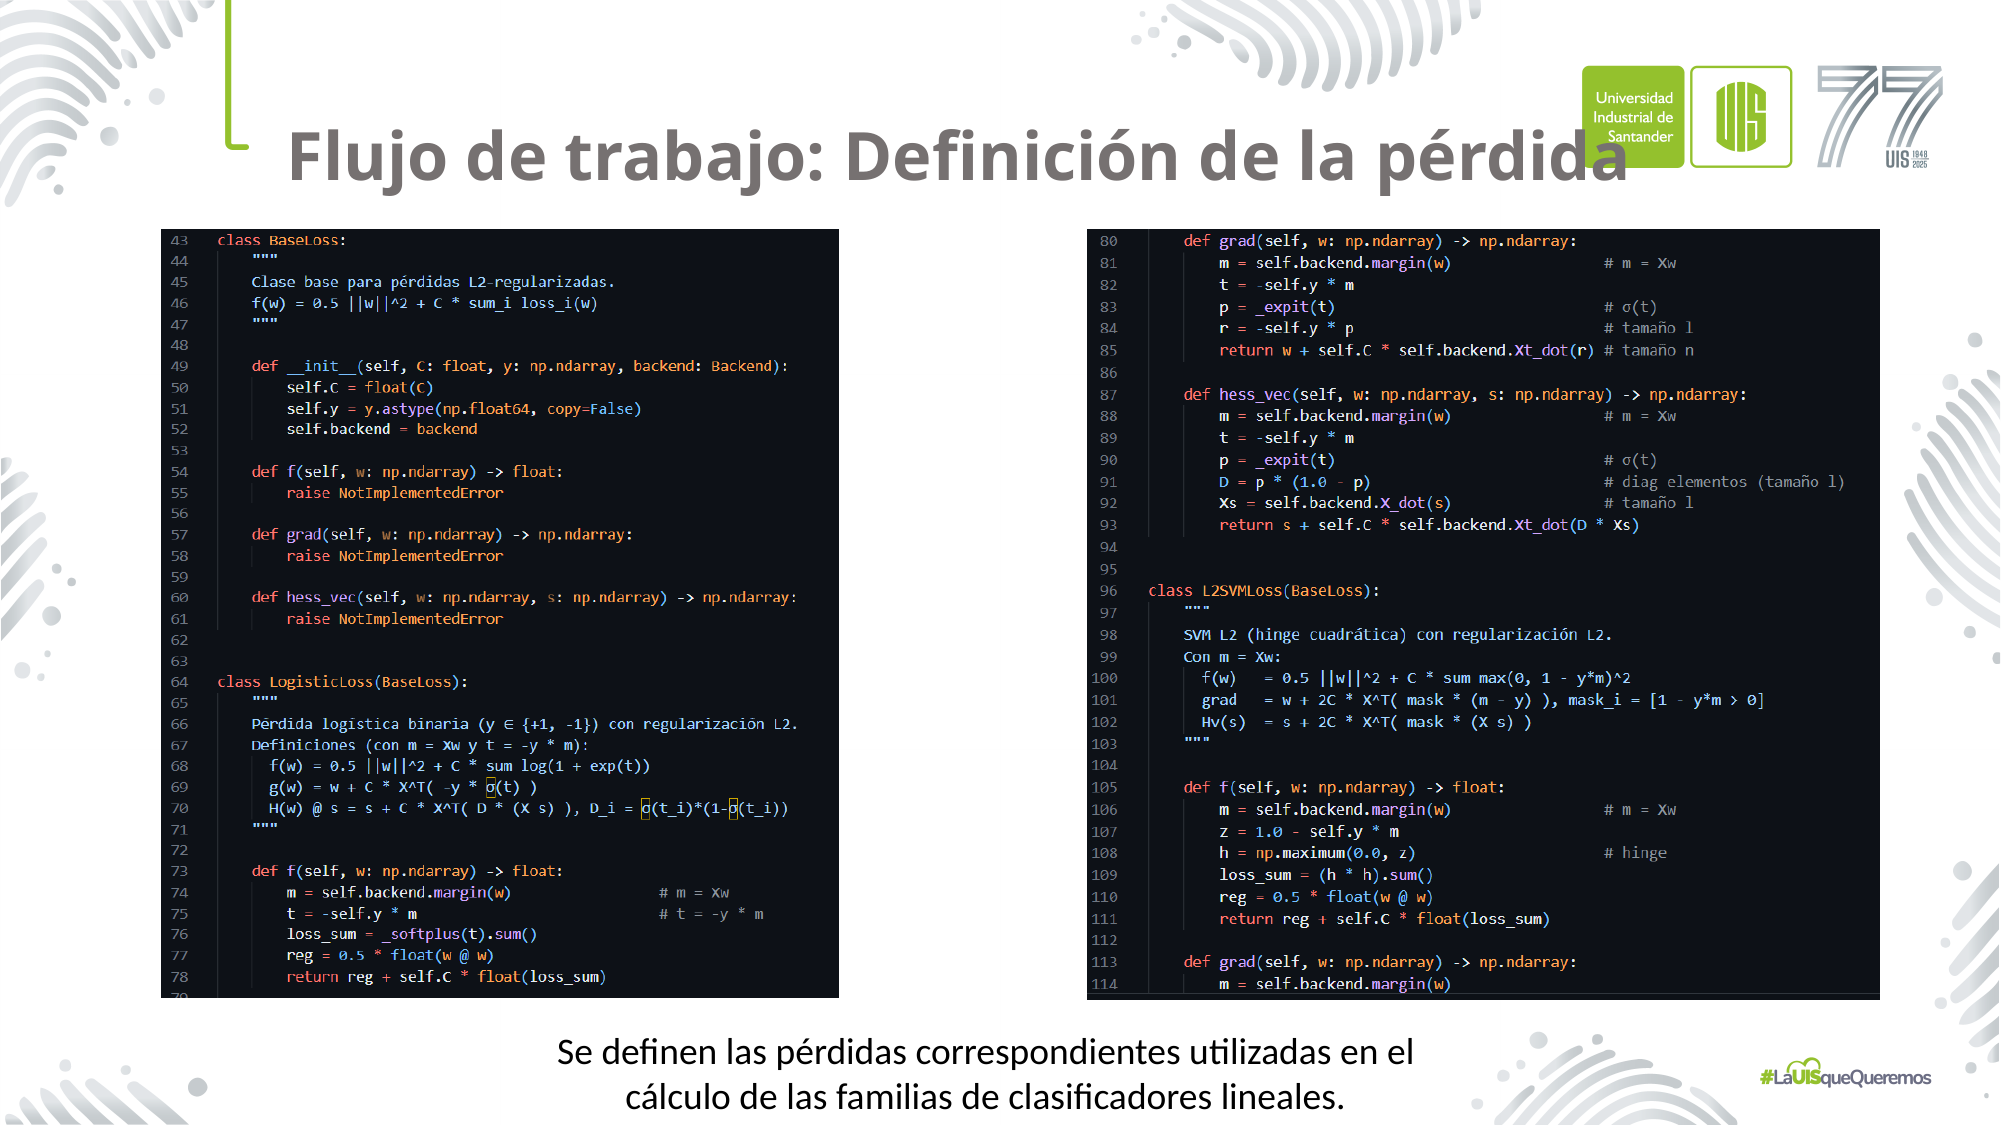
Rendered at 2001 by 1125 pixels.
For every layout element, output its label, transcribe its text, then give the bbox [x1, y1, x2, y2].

picture [0, 0, 2001, 1125]
text_box Se definen las pérdidas correspondientes utilizadas en el cálculo de las familias de clasificadores lineales. [487, 1019, 1485, 1125]
text_box Flujo de trabajo: Definición de la pérdida [271, 106, 1701, 201]
